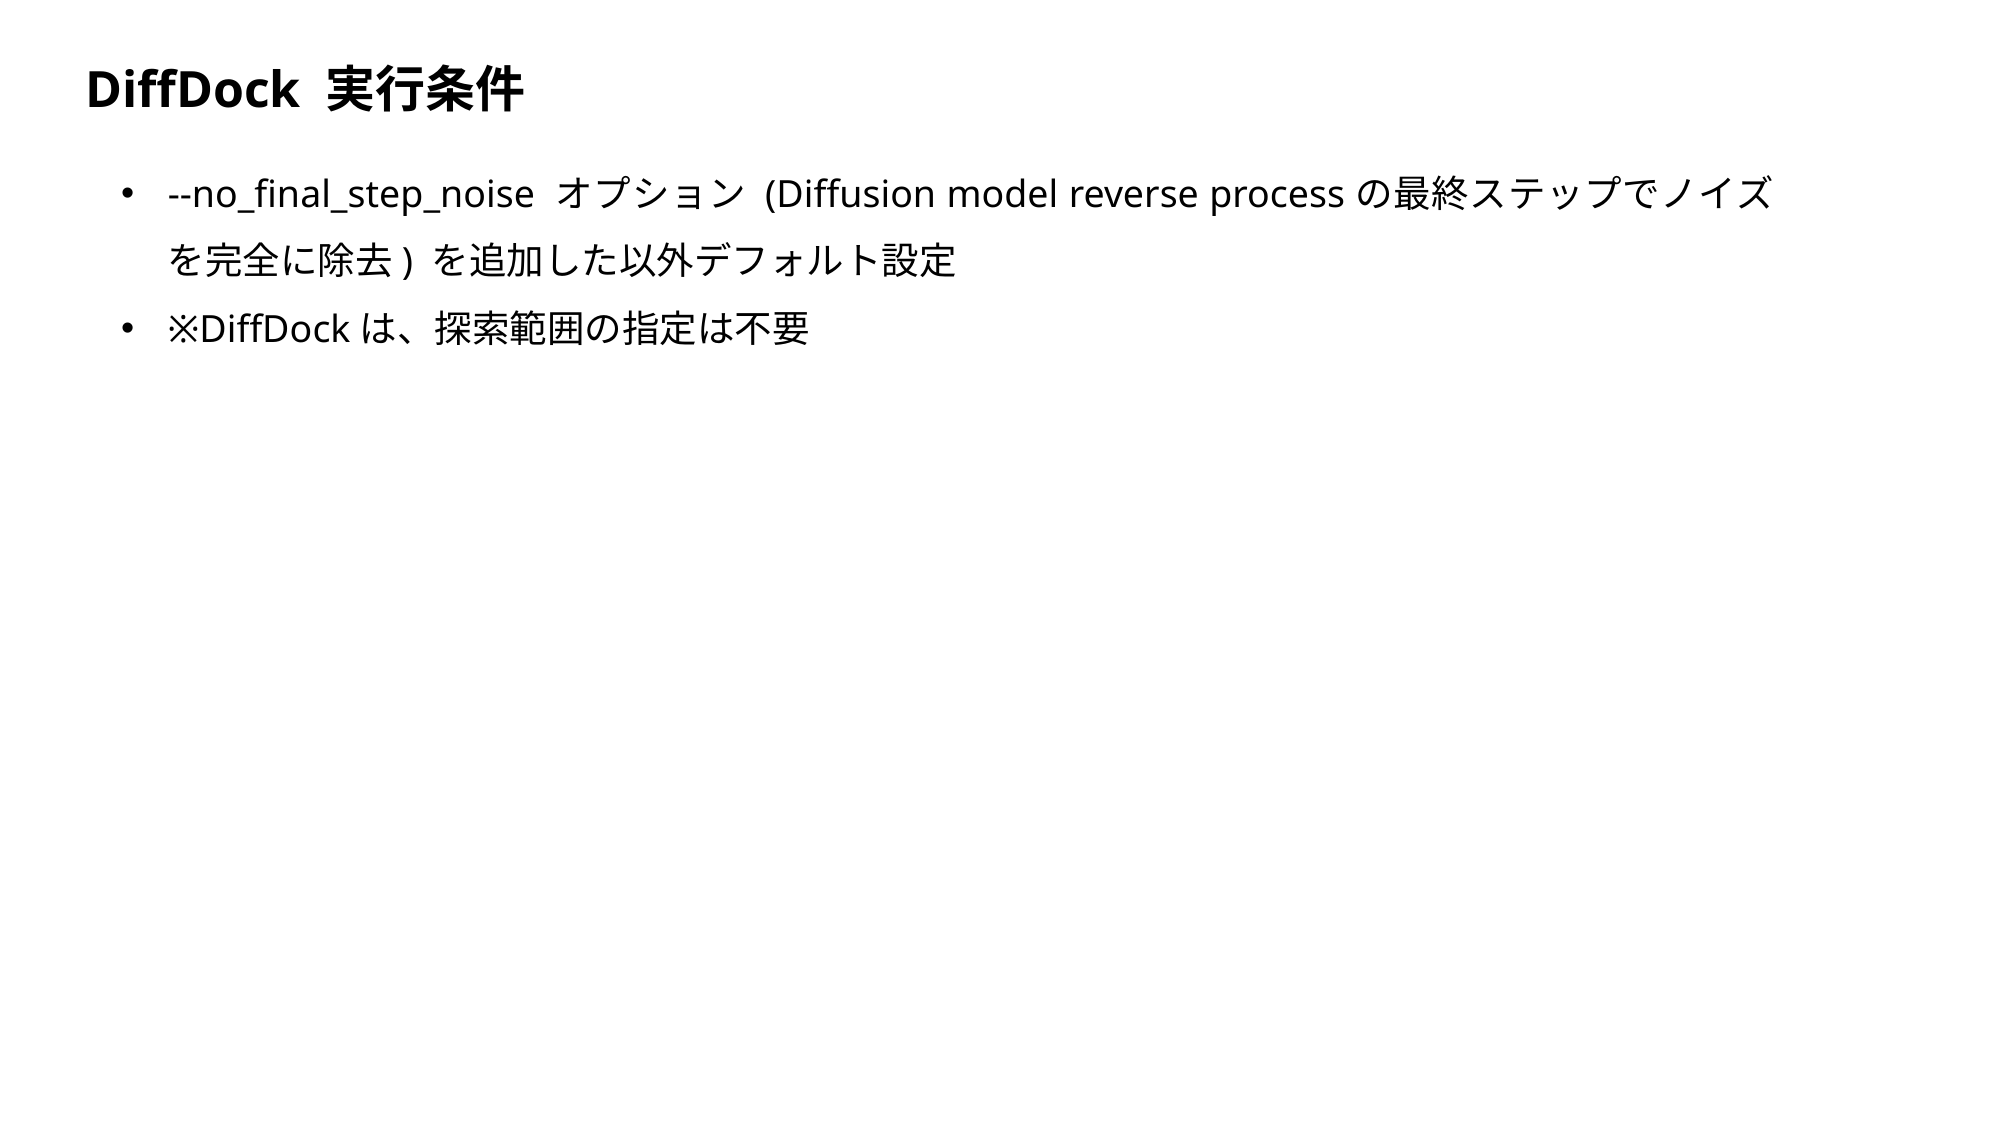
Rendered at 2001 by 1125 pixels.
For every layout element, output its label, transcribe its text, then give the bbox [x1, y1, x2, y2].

text_box DiffDock 実行条件 [70, 49, 541, 125]
text_box --no_final_step_noise オプション (Diffusion model reverse processの最終ステップでノイズを完全に除去) を追加した以外デフォルト設定 ※DiffDockは、探索範囲の指定は不要 [106, 139, 1789, 357]
